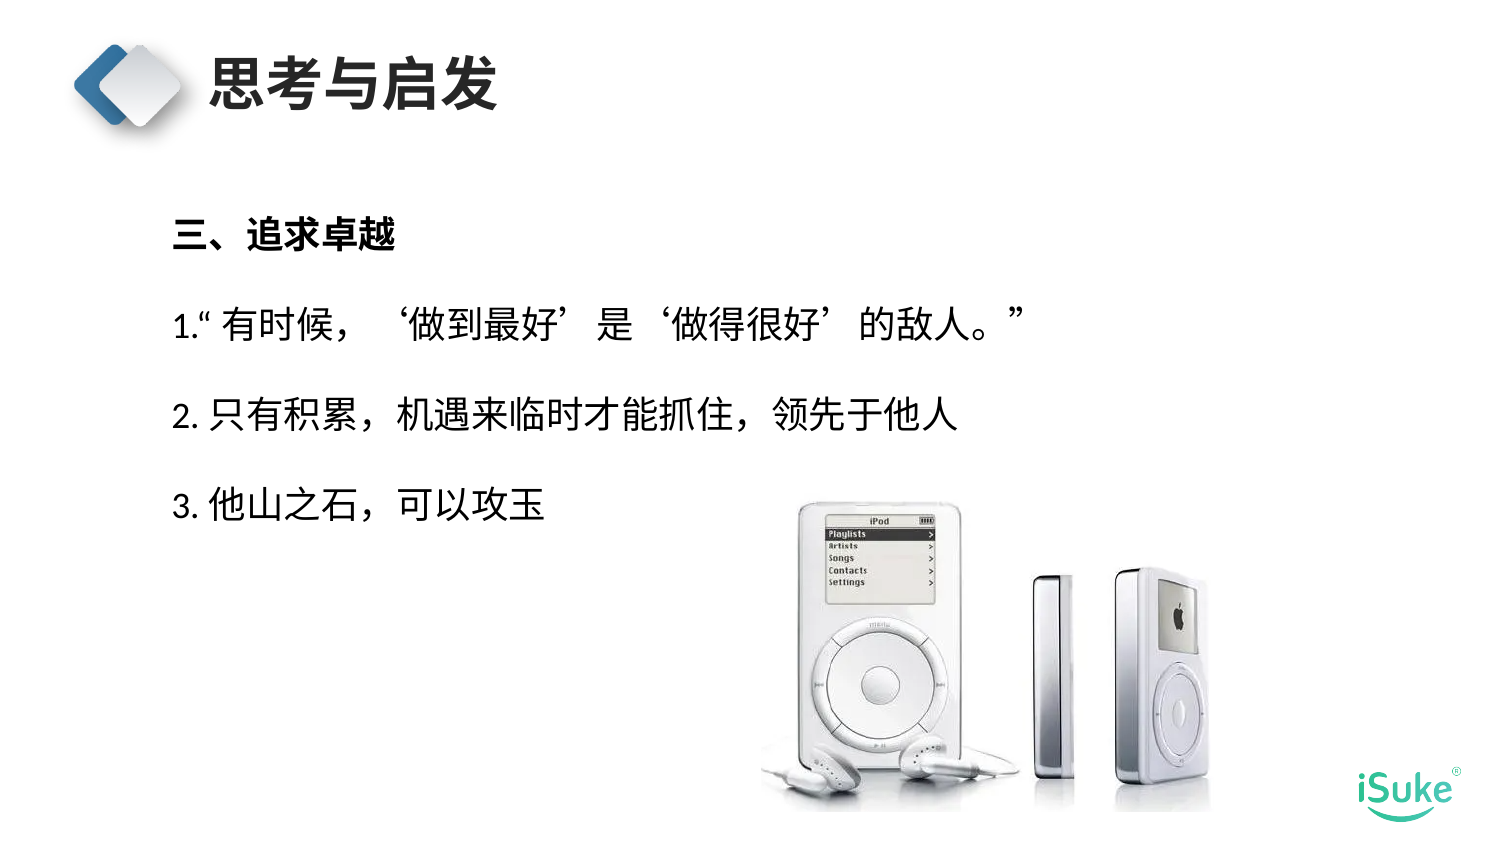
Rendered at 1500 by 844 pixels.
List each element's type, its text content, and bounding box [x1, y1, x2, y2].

text_box 三、追求卓越 1.“有时候，‘做到最好’是‘做得很好’的敌人。” 2.只有积累，机遇来临时才能抓住，领先于他人 3.他山之石，可以攻玉 [156, 203, 1255, 652]
text_box 思考与启发 [195, 41, 510, 123]
picture [1352, 764, 1463, 824]
picture [89, 35, 190, 136]
picture [761, 480, 1214, 812]
